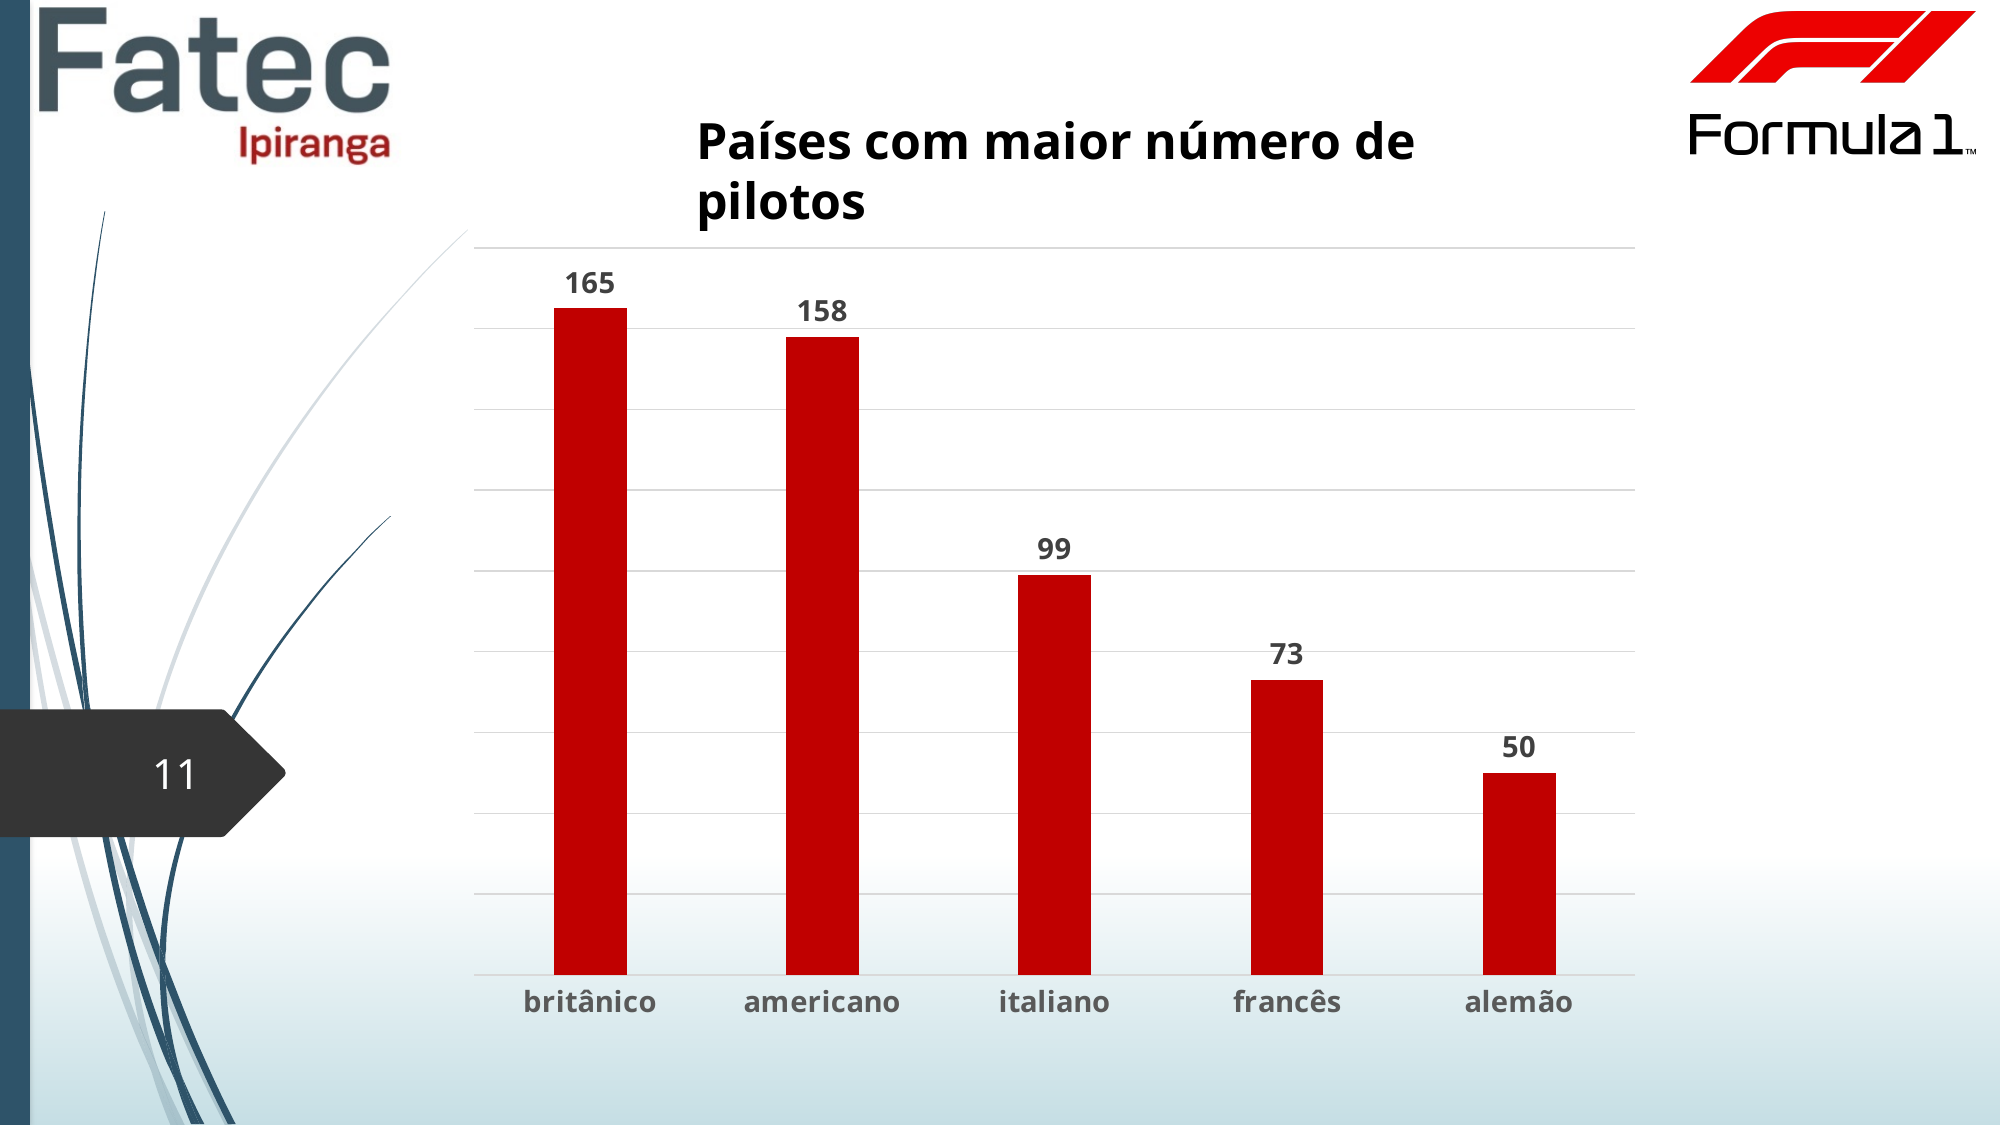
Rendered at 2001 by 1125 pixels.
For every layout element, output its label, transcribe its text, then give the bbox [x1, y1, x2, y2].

picture [33, 0, 403, 170]
chart [449, 231, 1660, 1038]
picture [1690, 11, 1976, 155]
text_box Países com maior número de pilotos [681, 102, 1595, 230]
slide_number 11 [87, 743, 216, 803]
